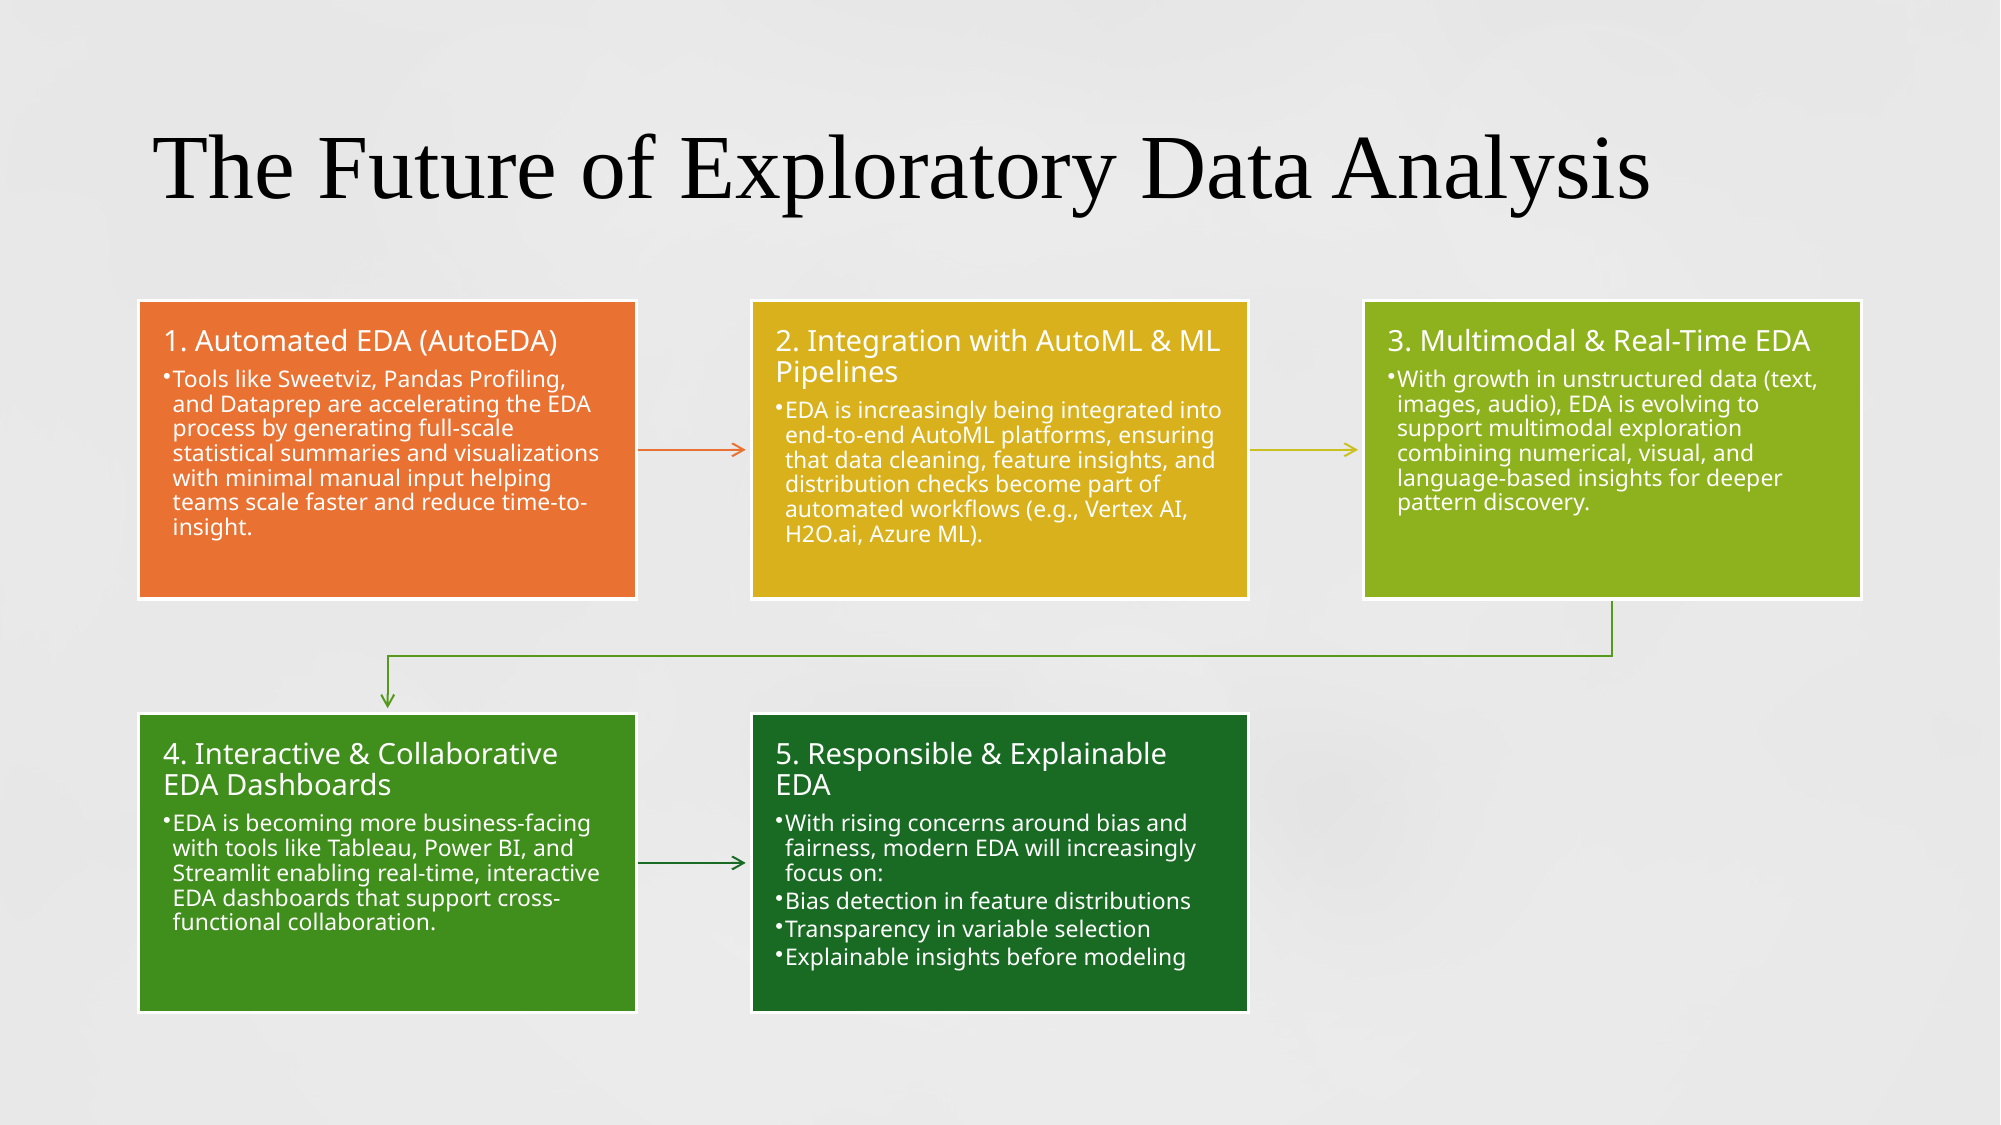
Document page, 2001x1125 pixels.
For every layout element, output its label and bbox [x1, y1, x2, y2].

picture [0, 0, 2000, 1125]
list [136, 298, 1863, 1014]
